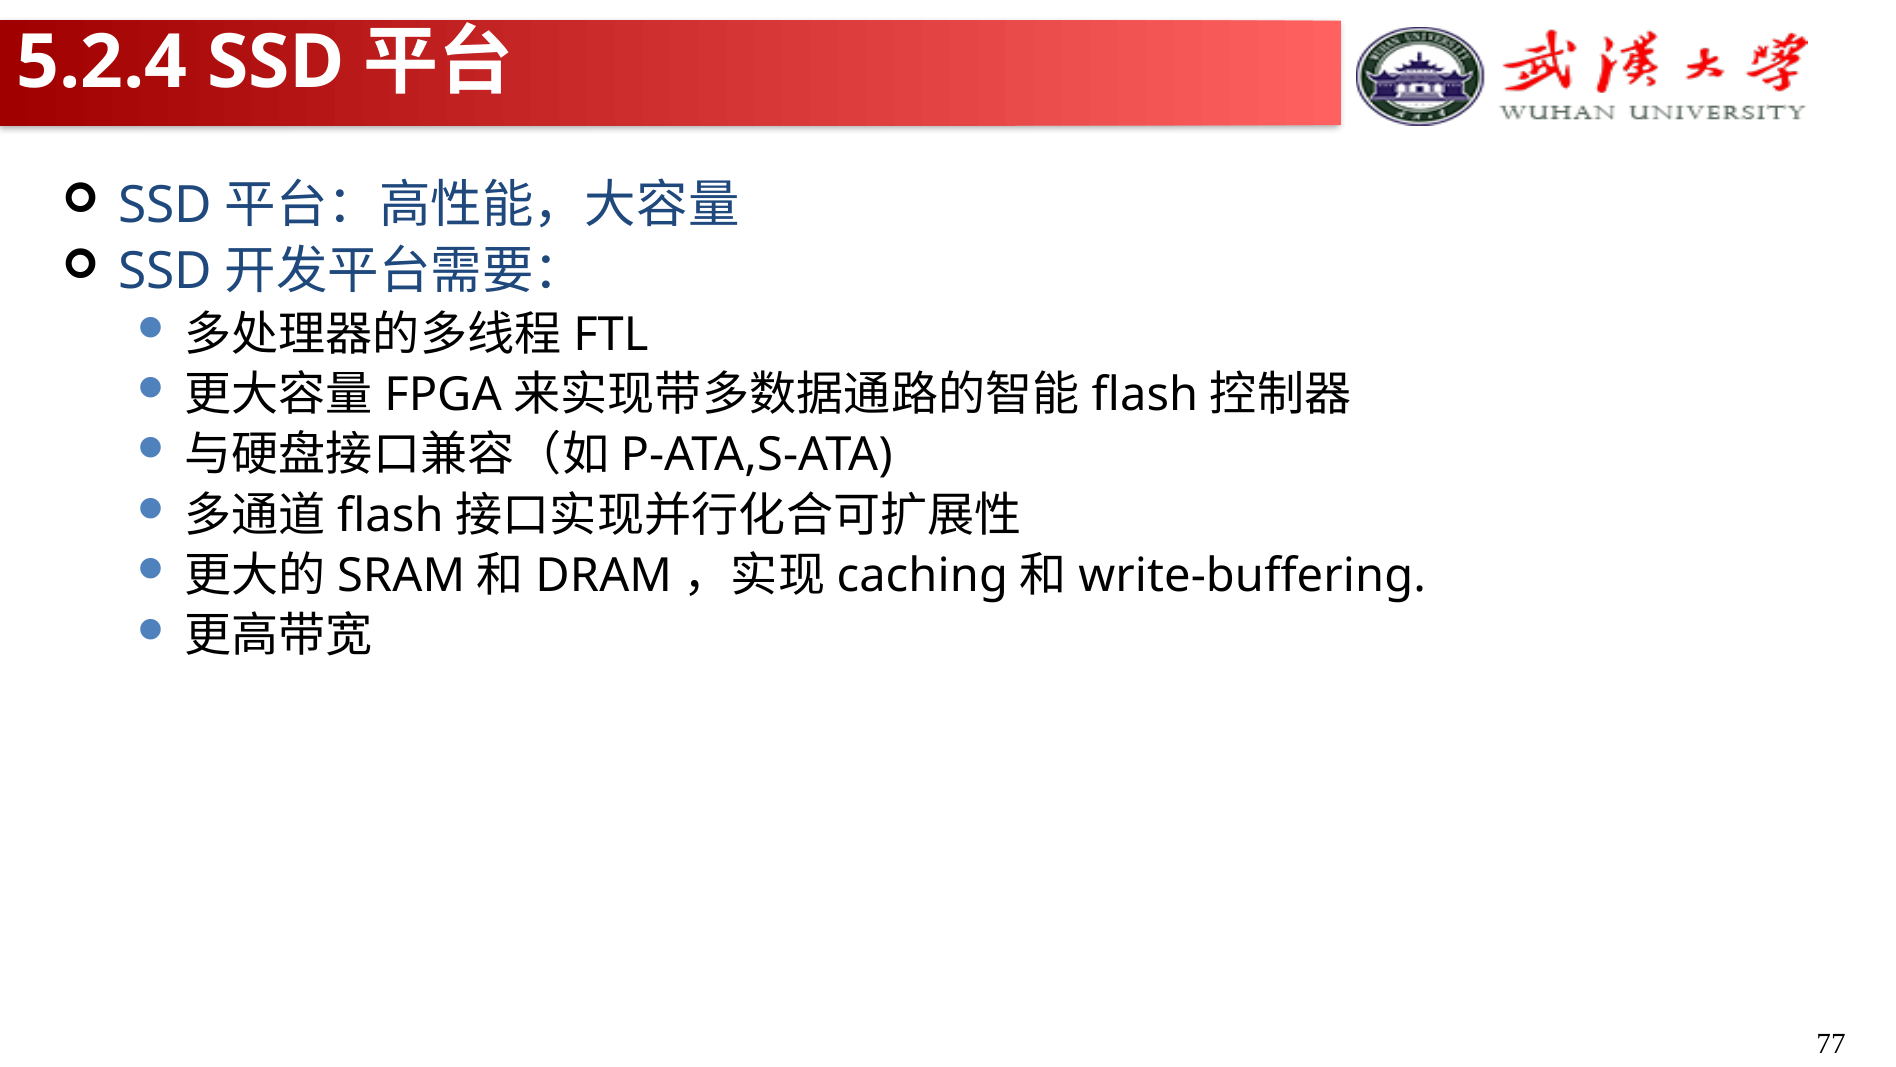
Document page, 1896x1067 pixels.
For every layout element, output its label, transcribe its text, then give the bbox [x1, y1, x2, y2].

list SSD平台：高性能，大容量 SSD开发平台需要： 多处理器的多线程FTL 更大容量FPGA来实现带多数据通路的智能flash控制器 与硬盘接口兼容（如P-ATA,S-ATA) 多通道flash接口实现并行化合可扩展性 更大的SRAM和DRAM，实现caching和write-buffering. 更高带宽 [61, 178, 1808, 970]
title 5.2.4 SSD平台 [16, 12, 1880, 102]
picture [1356, 102, 1808, 126]
